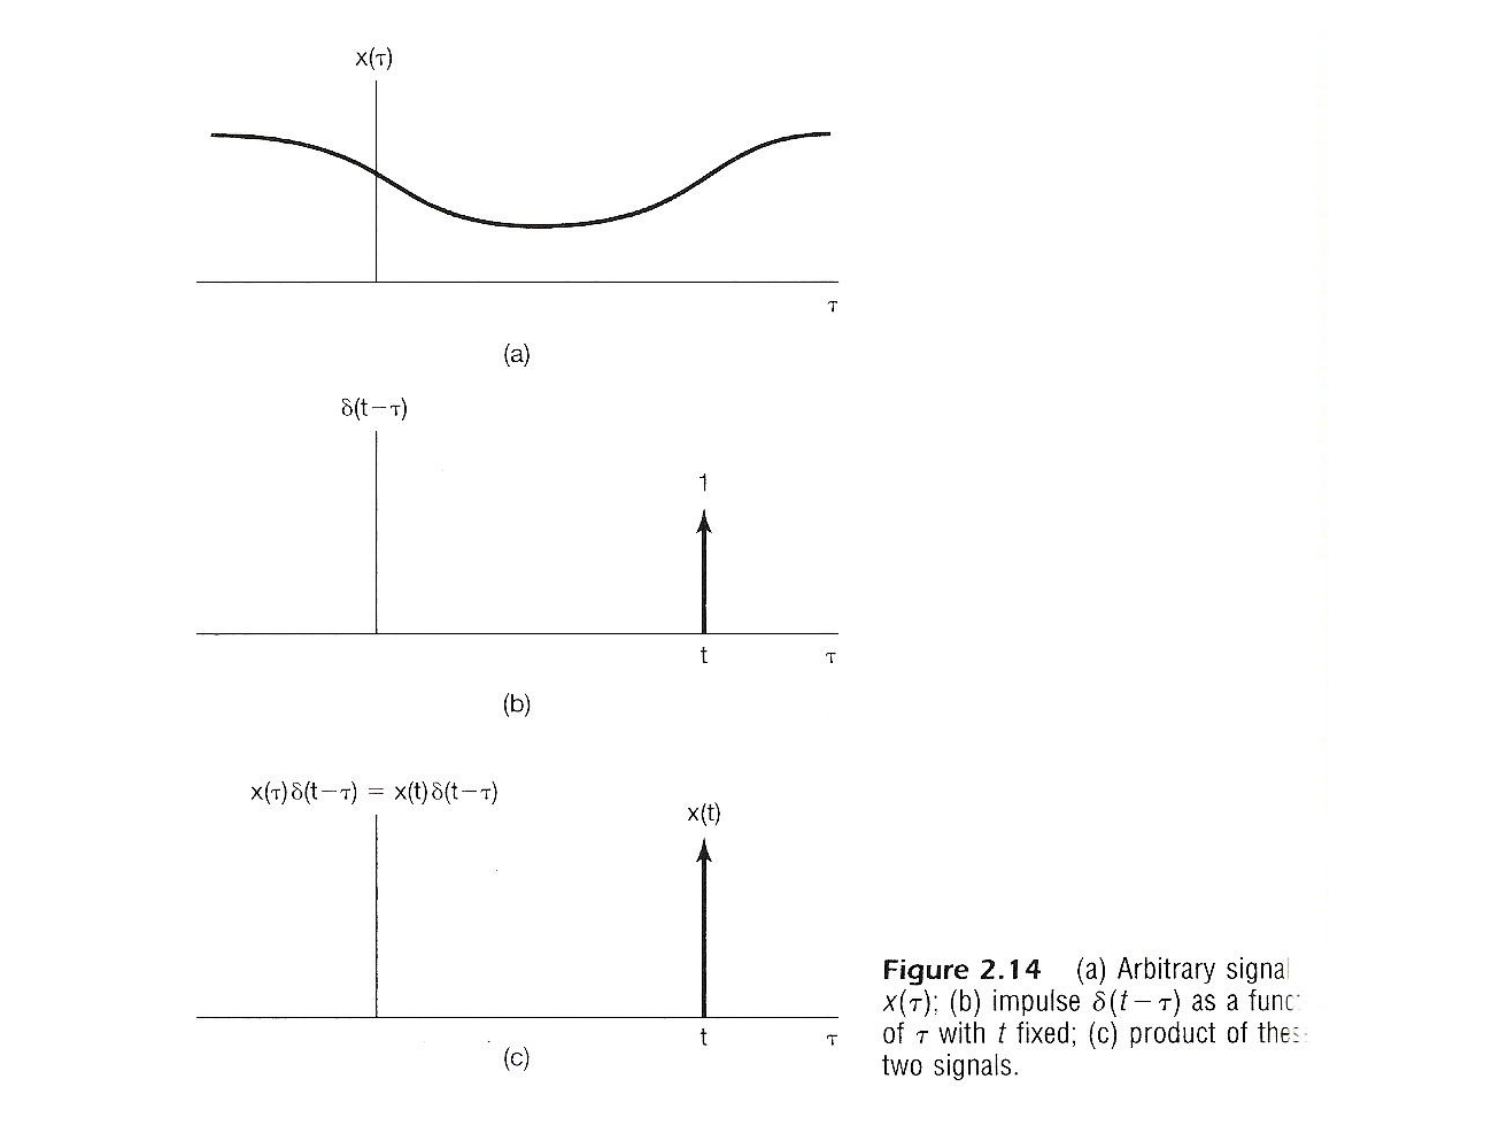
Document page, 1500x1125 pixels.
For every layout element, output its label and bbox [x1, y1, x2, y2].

picture [177, 30, 1330, 1095]
